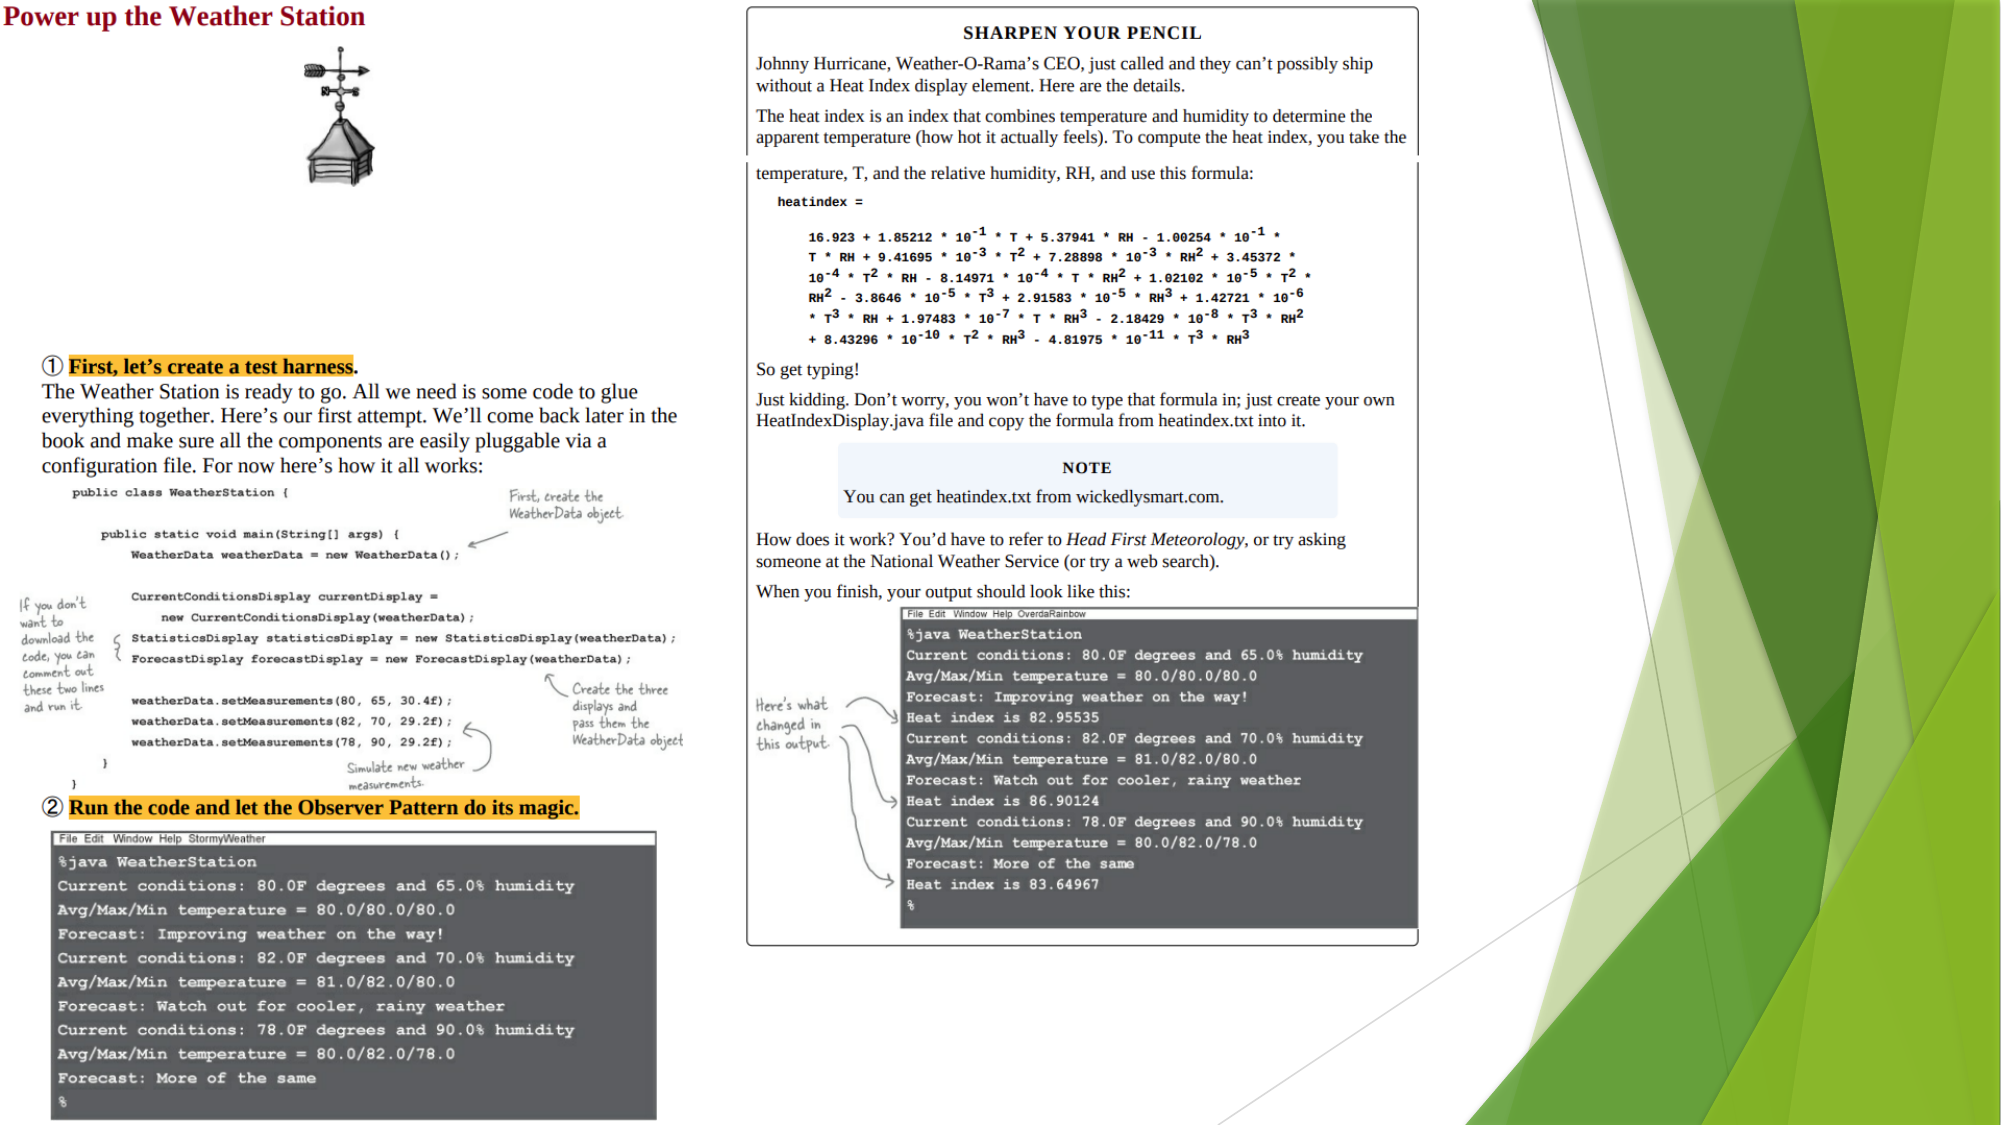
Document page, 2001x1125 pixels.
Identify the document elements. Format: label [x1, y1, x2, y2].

picture [0, 0, 396, 193]
picture [0, 338, 683, 1125]
picture [737, 0, 1428, 949]
